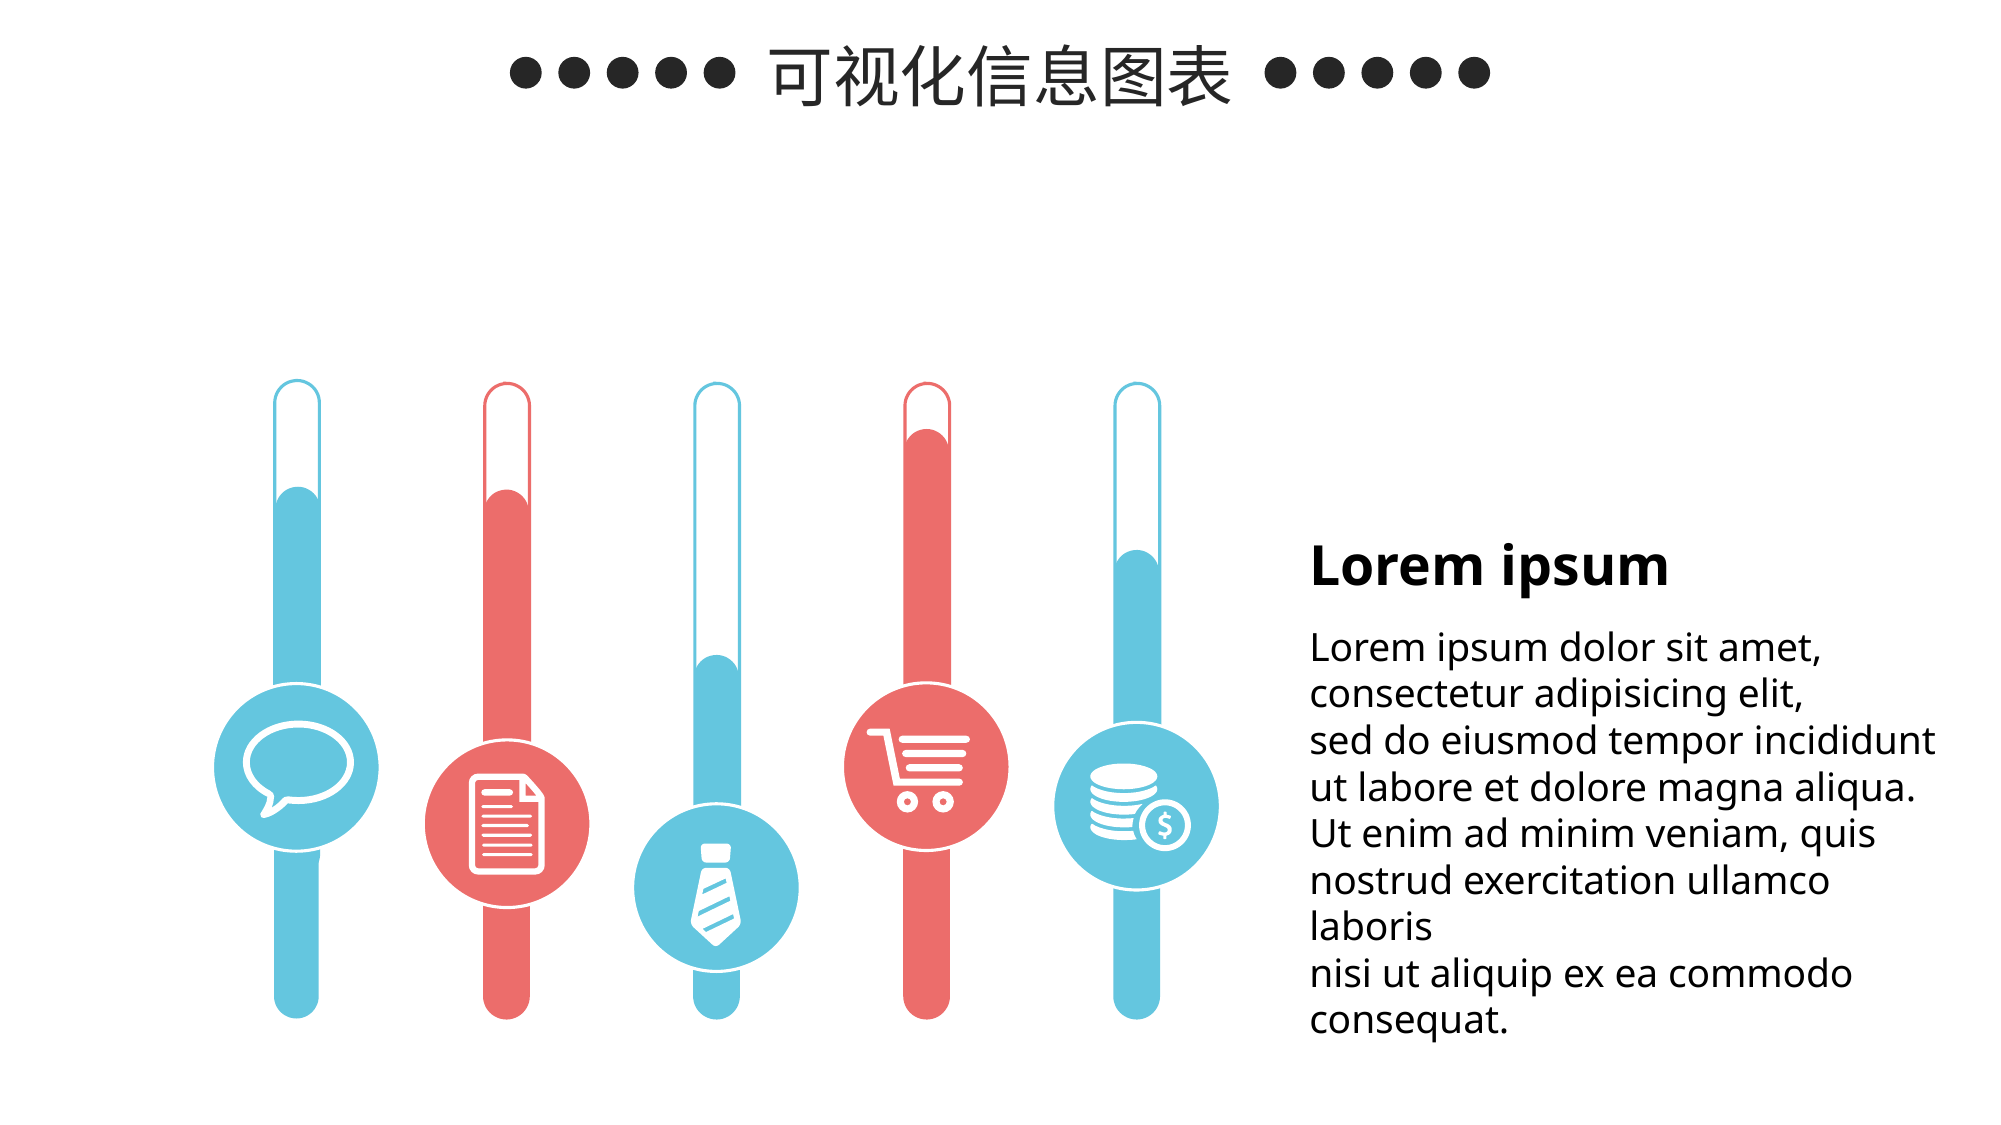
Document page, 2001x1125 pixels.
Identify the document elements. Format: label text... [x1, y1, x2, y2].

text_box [866, 728, 970, 813]
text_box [212, 380, 381, 1019]
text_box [842, 383, 1011, 1019]
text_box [1052, 383, 1221, 1019]
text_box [423, 383, 591, 1019]
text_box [690, 843, 741, 947]
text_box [1090, 763, 1191, 852]
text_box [632, 383, 801, 1019]
text_box Lorem ipsum dolor sit amet, consectetur adipisicing elit, sed do eiusmod tempor incididunt ut labore et dolore magna aliqua. Ut enim ad minim veniam, quis nostrud exercitation ullamco laboris nisi ut aliquip ex ea commodo consequat. [1294, 615, 1965, 1050]
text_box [468, 773, 545, 875]
text_box Lorem ipsum [1294, 522, 1743, 604]
